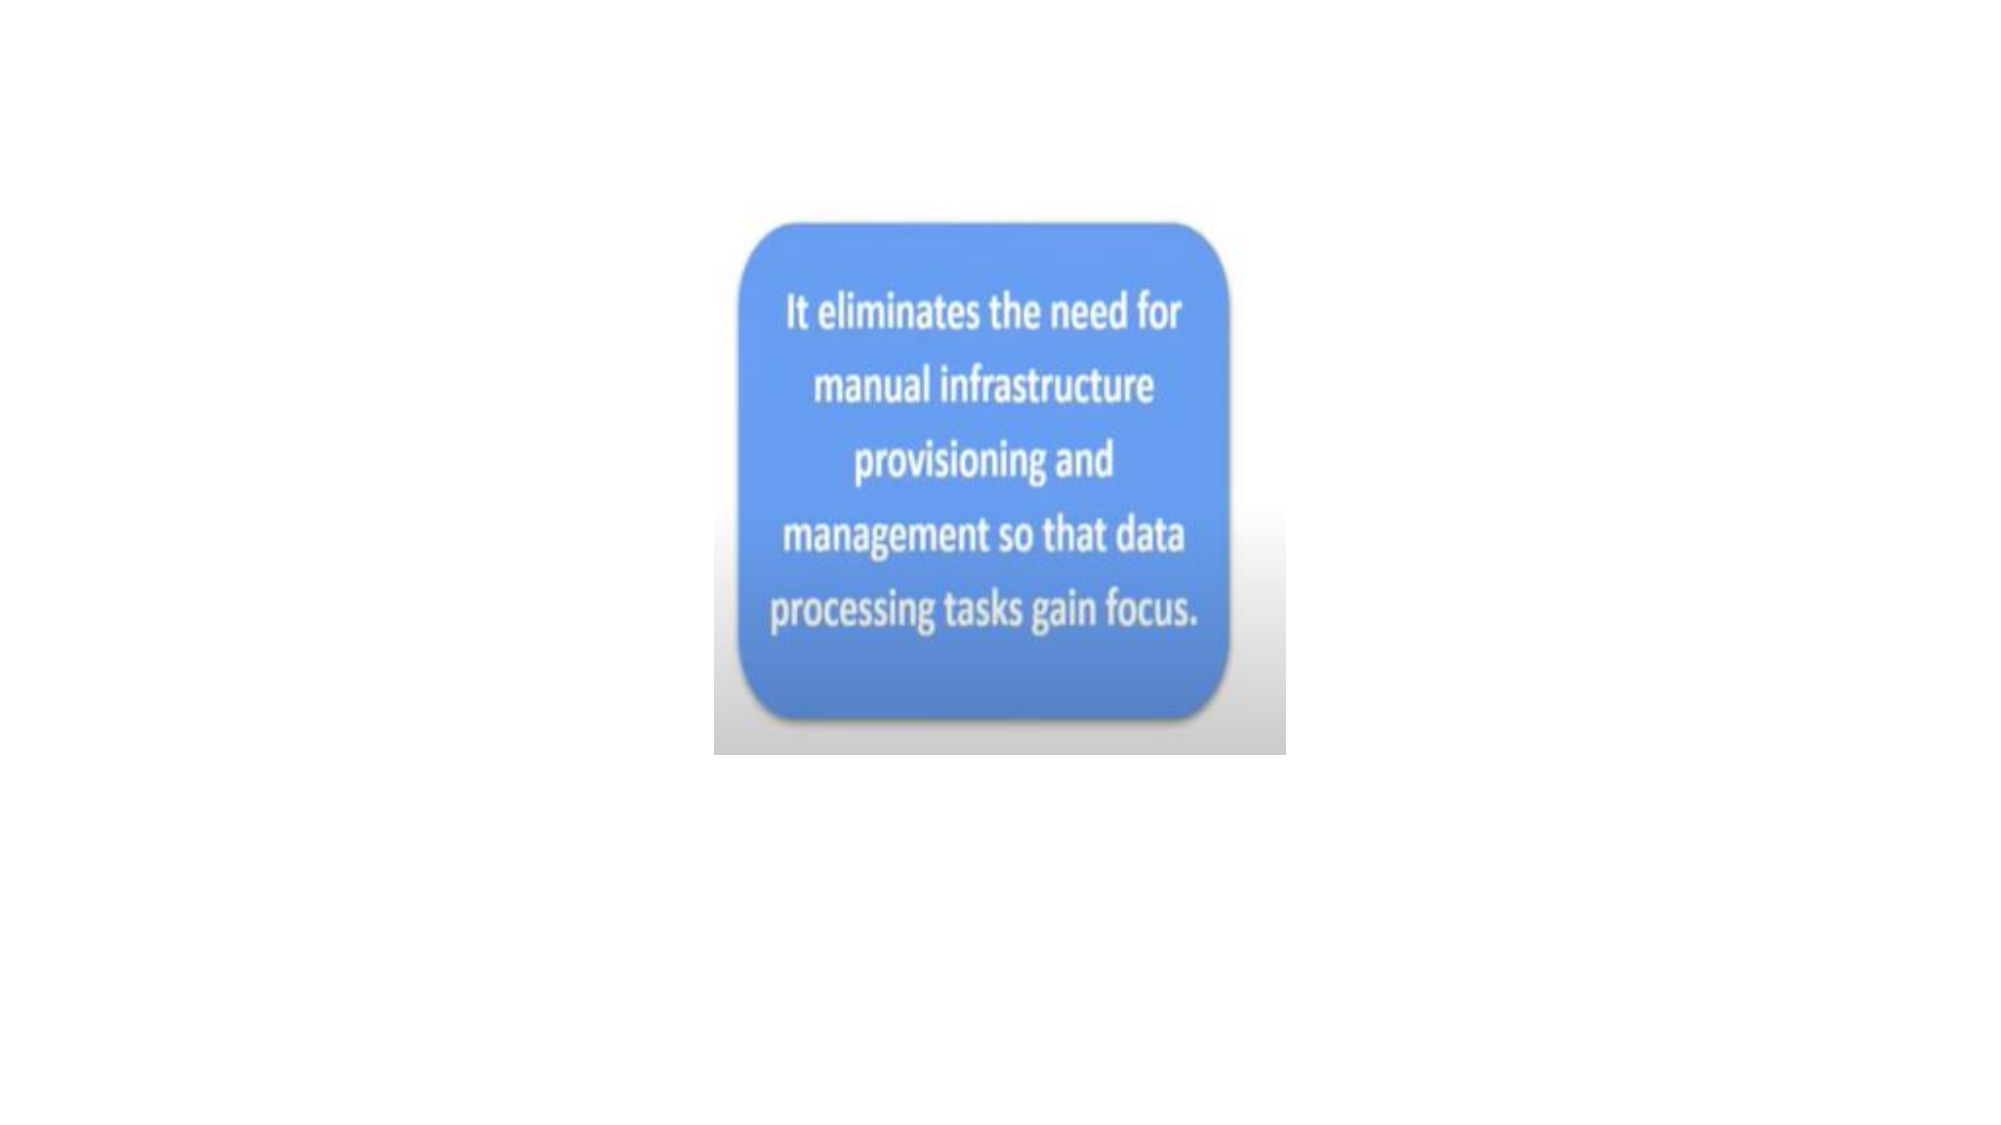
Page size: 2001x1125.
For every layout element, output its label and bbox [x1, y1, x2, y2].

picture [714, 206, 1286, 755]
